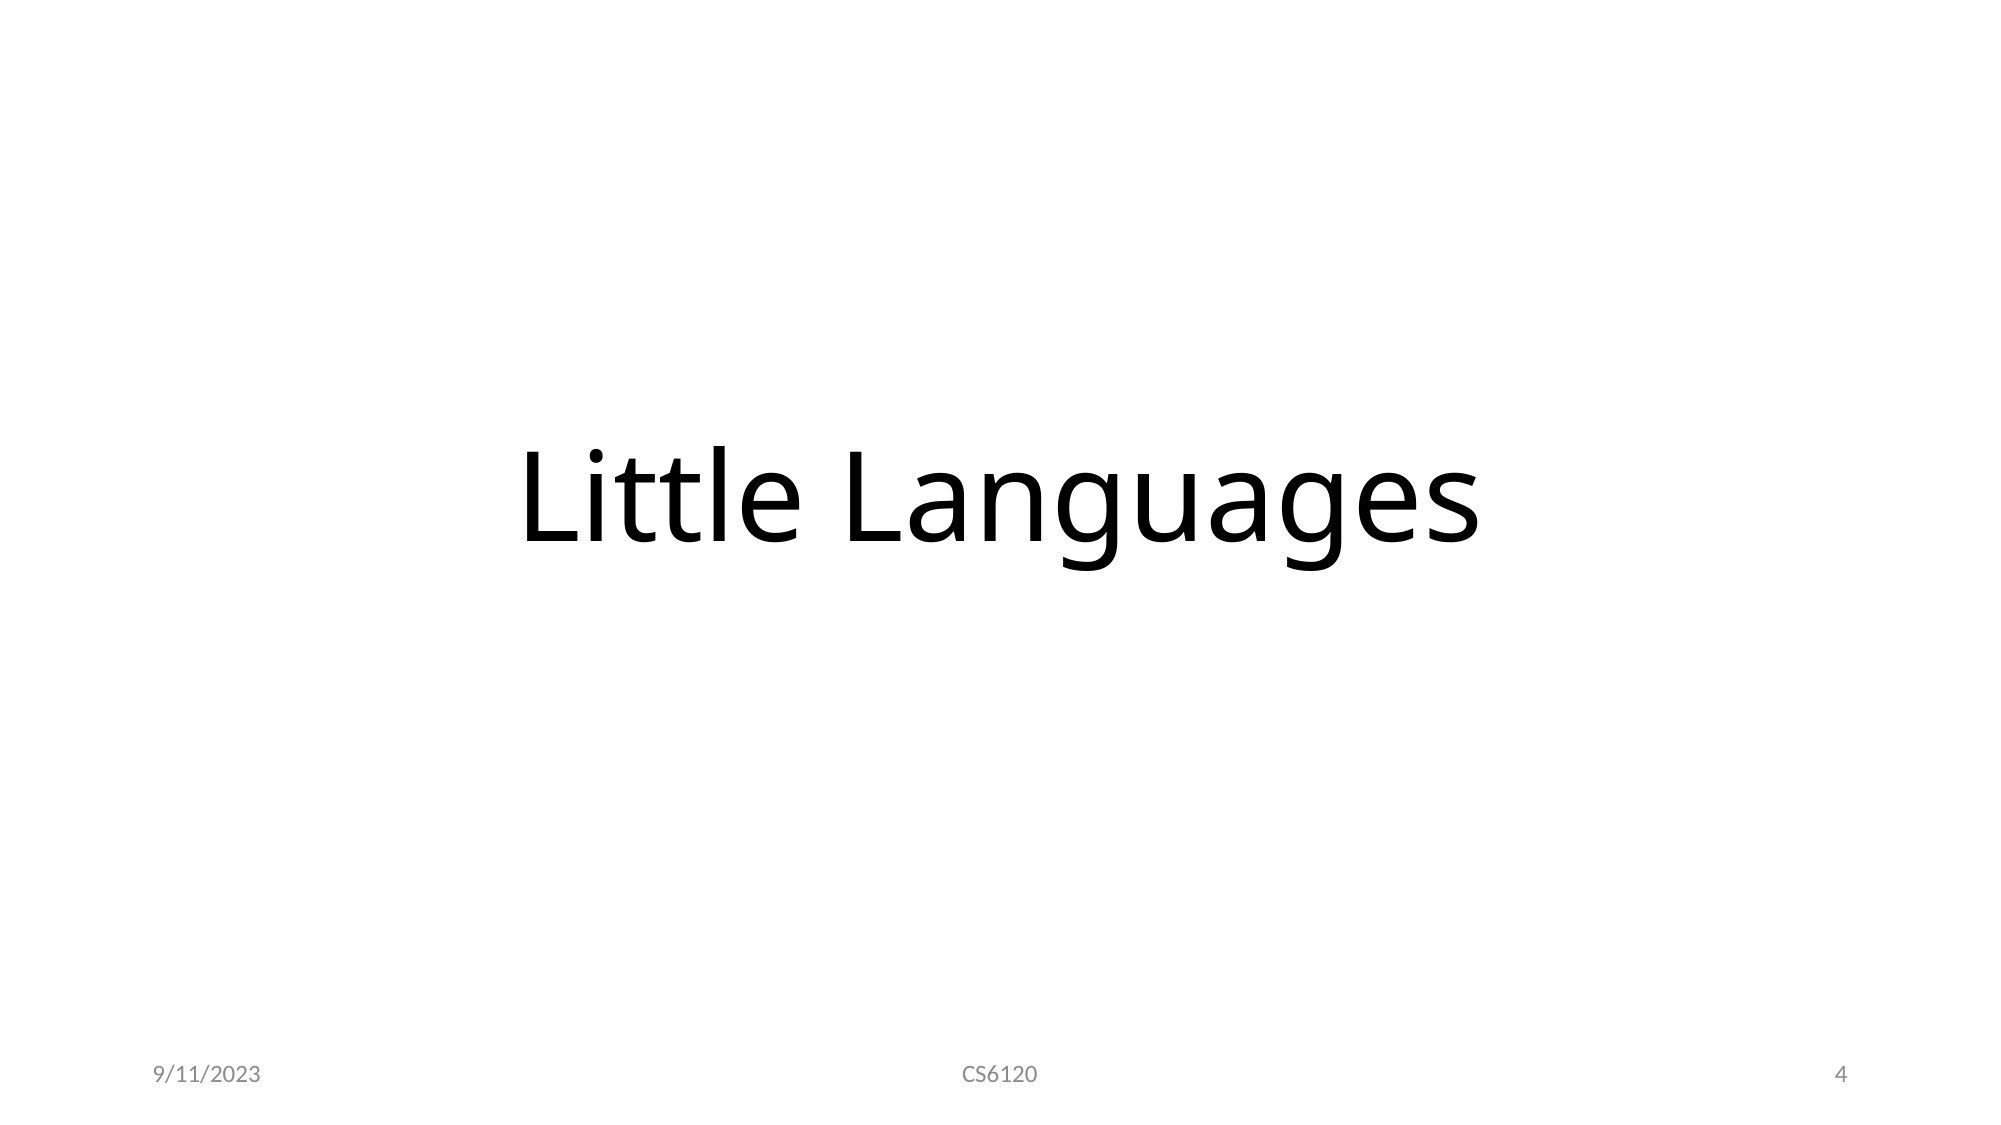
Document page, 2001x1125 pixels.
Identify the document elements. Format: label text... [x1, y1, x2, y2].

footer CS6120 [662, 1042, 1338, 1103]
title Little Languages [249, 184, 1750, 576]
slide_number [137, 1042, 588, 1103]
slide_number 4 [1412, 1042, 1863, 1103]
